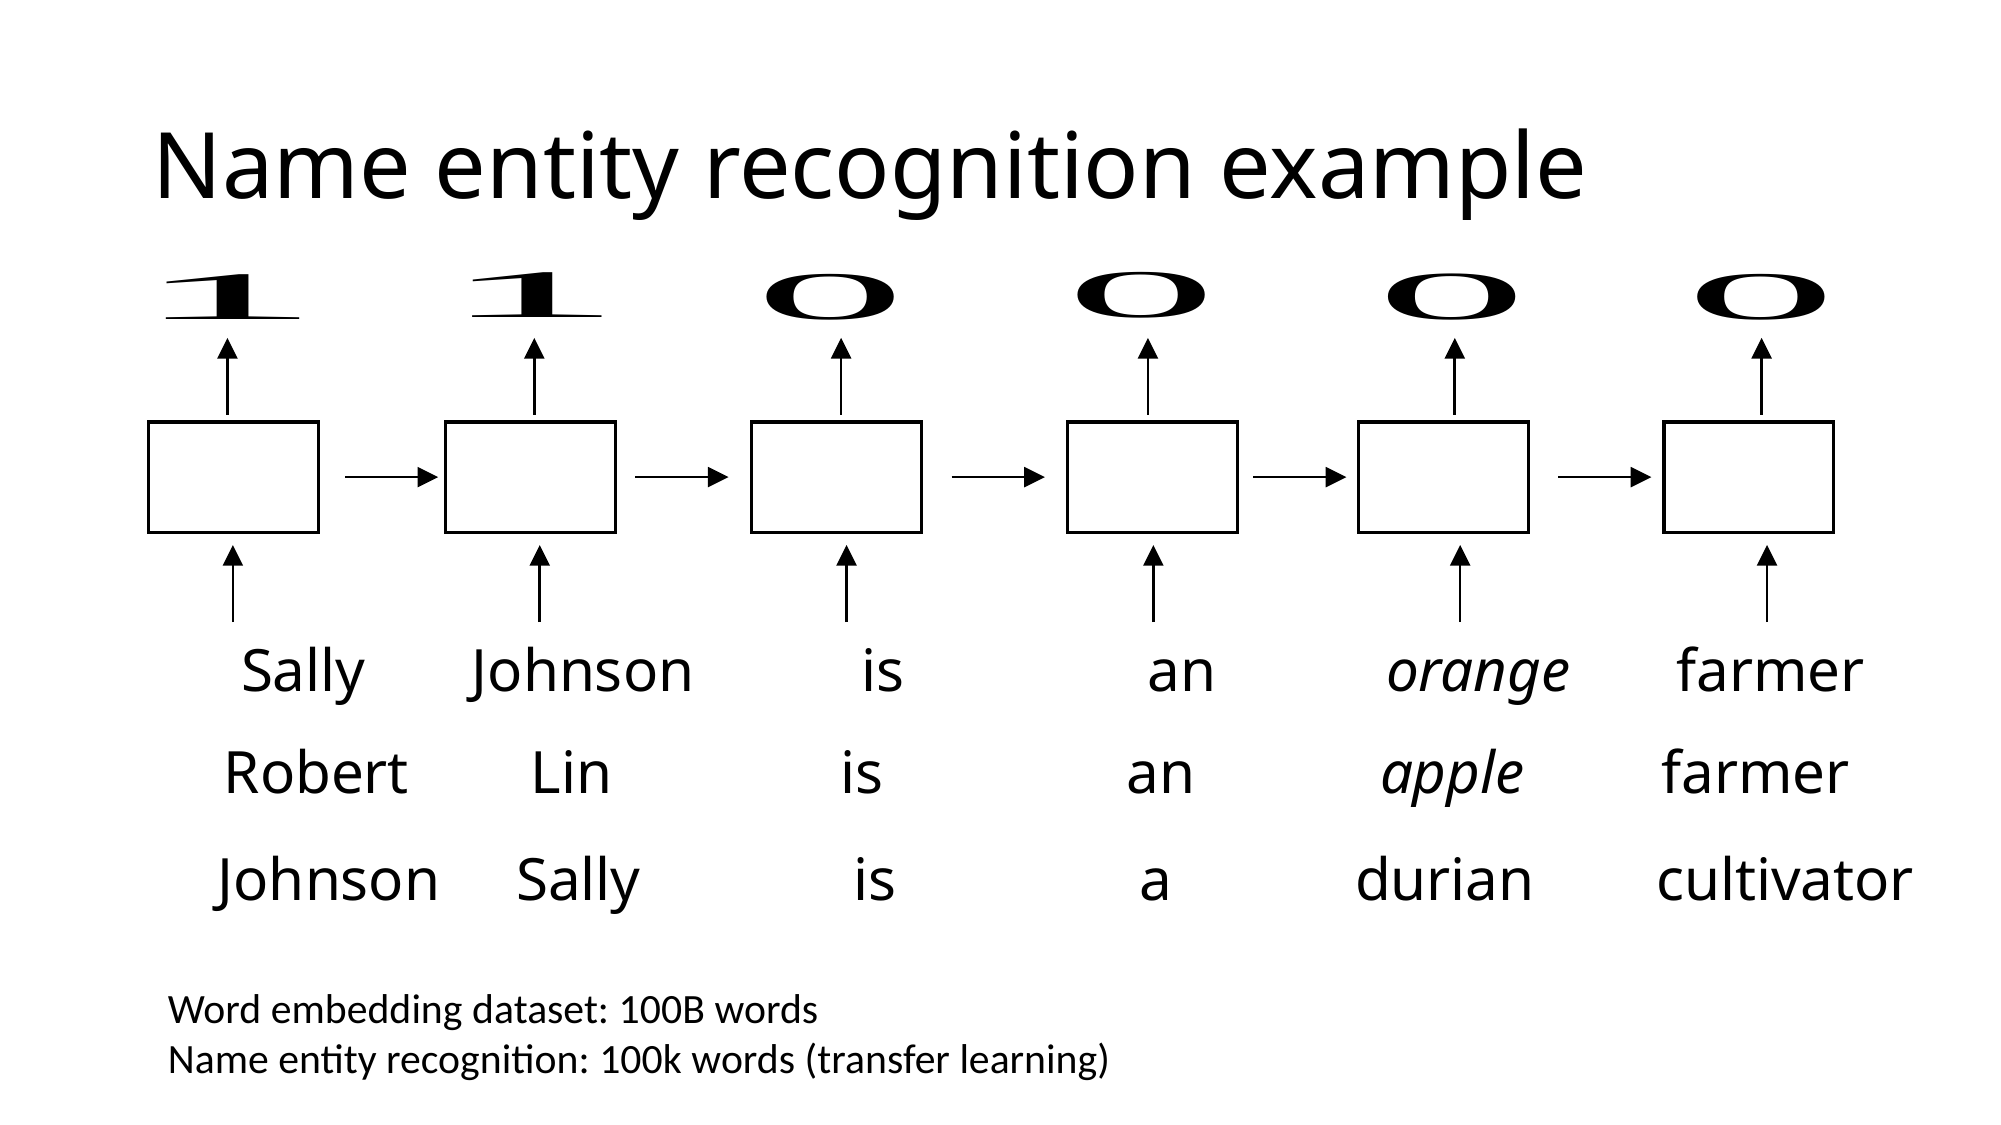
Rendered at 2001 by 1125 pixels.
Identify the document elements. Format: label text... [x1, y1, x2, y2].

text_box Johnson Sally is a durian cultivator [202, 834, 1932, 919]
title Name entity recognition example [137, 59, 1863, 278]
text_box Sally Johnson is an orange farmer [226, 626, 1881, 711]
text_box Word embedding dataset: 100B words Name entity recognition: 100k words (transfer learning) [153, 973, 1126, 1089]
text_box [132, 257, 1849, 623]
text_box Robert Lin is an apple farmer [209, 727, 1865, 813]
